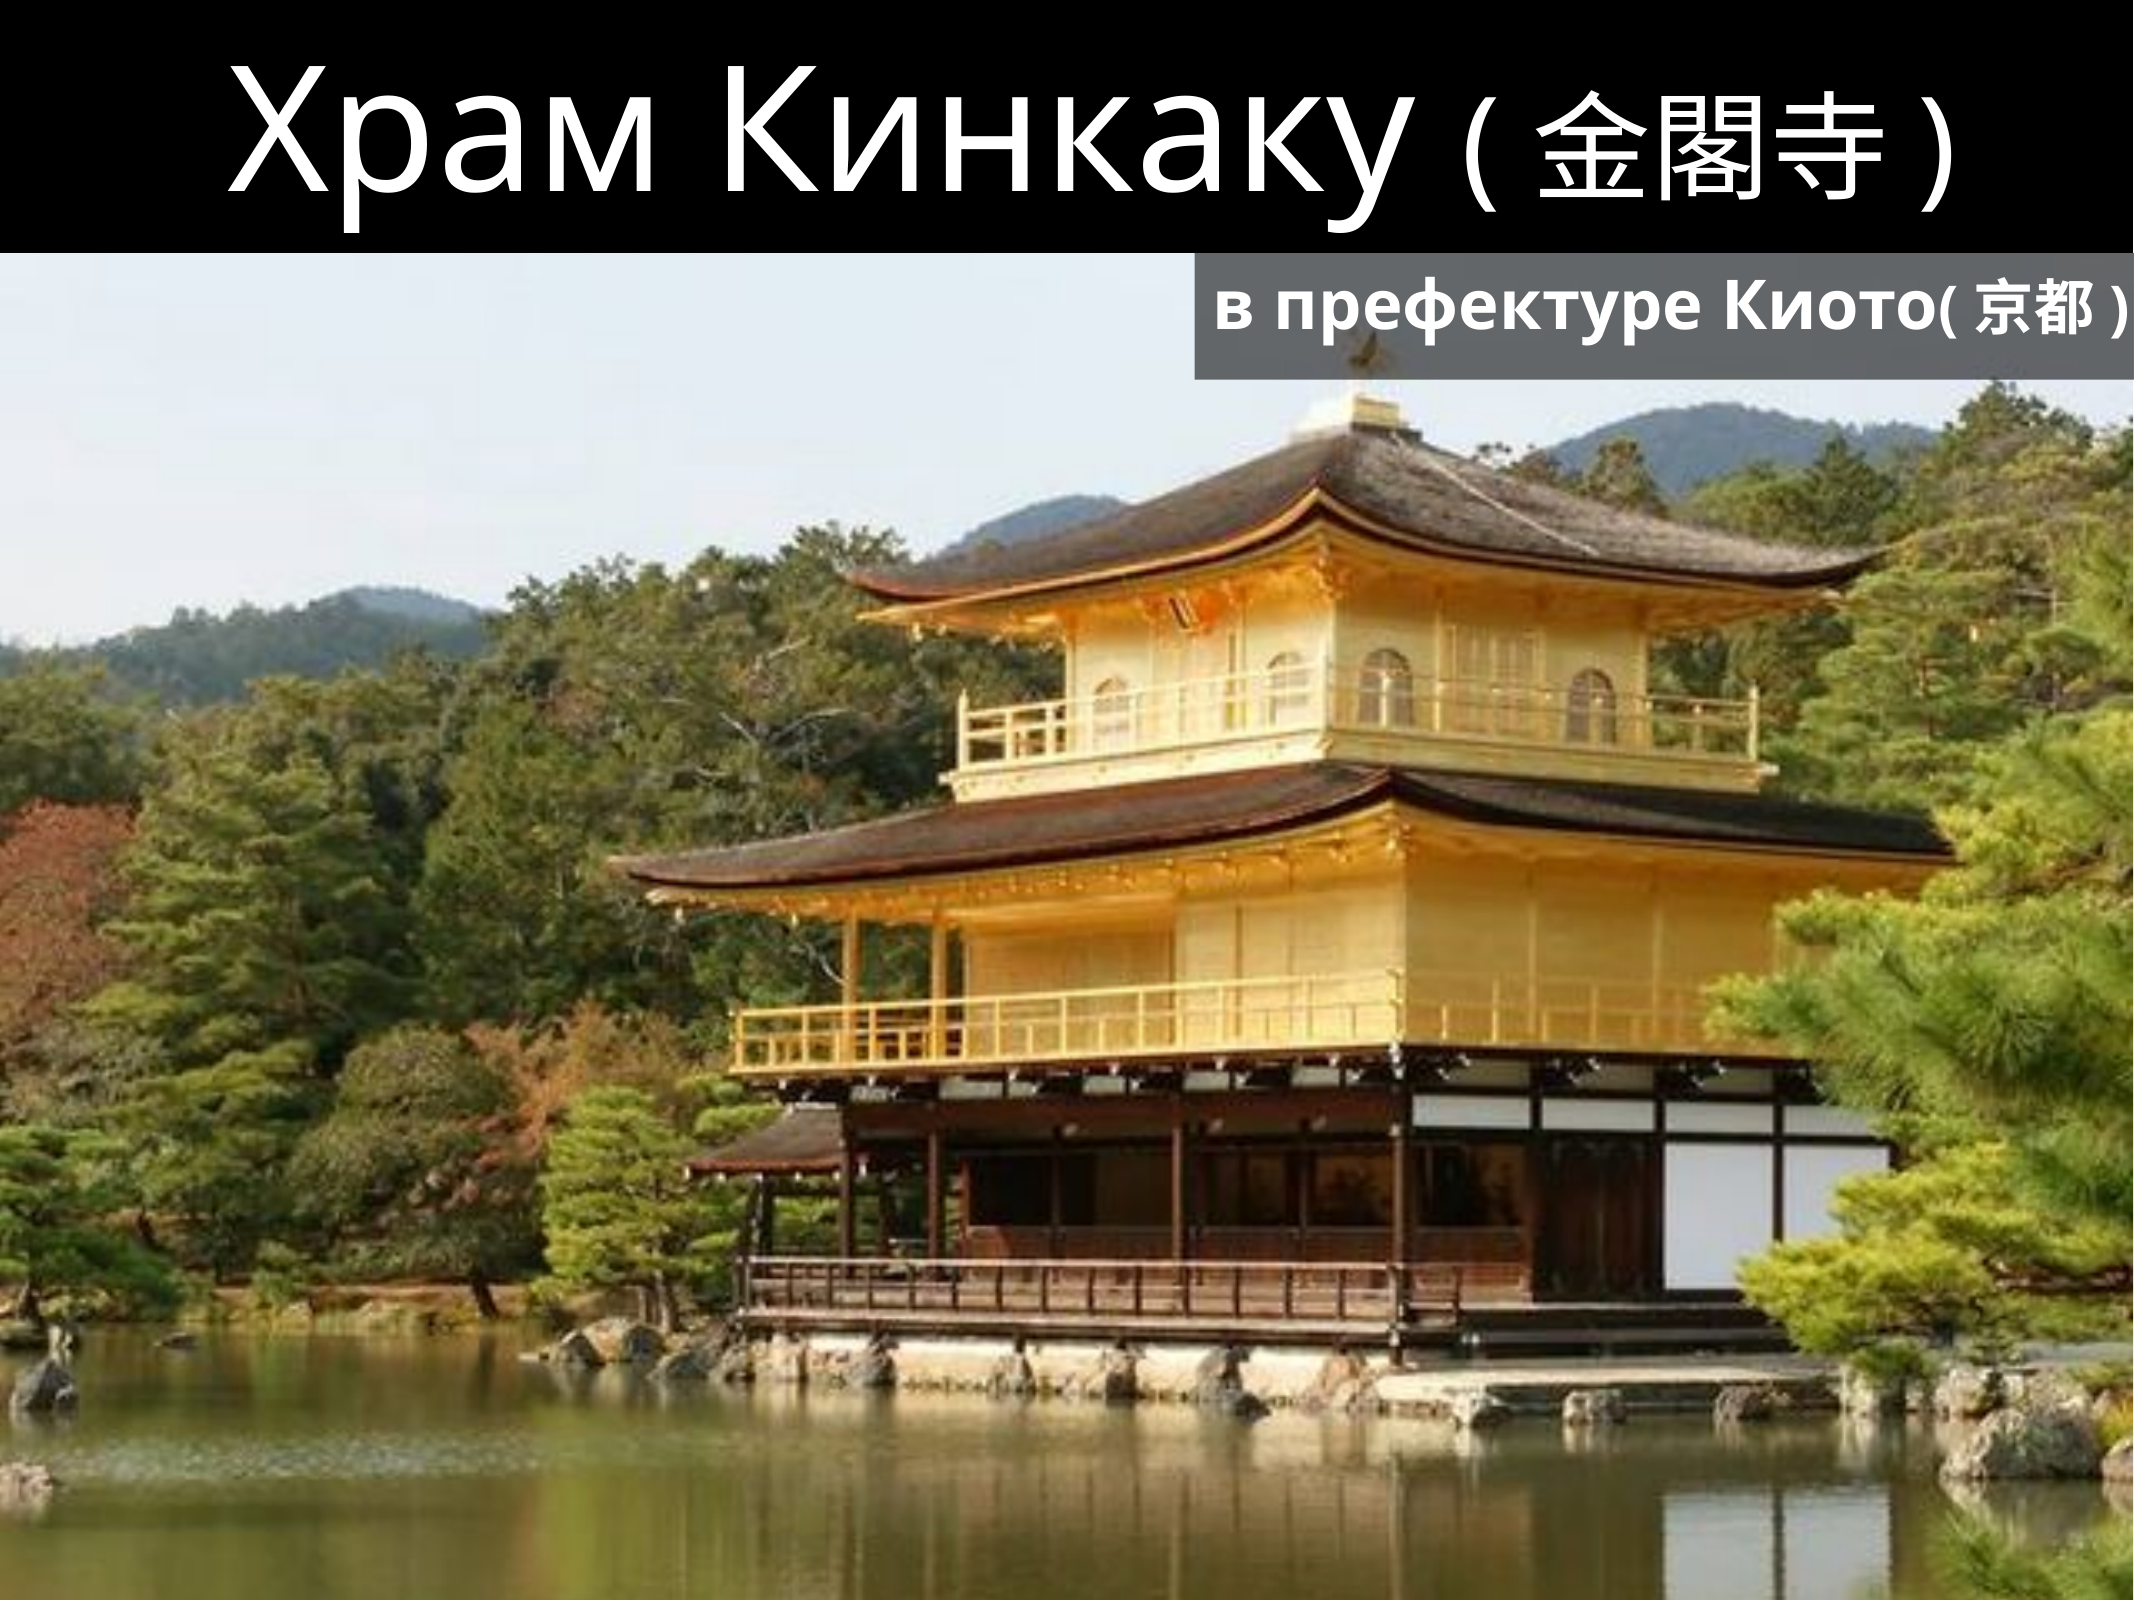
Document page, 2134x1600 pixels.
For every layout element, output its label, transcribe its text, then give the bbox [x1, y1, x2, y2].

text_box Храм Кинкаку (金閣寺) [218, 8, 2134, 253]
picture [0, 253, 2134, 1600]
